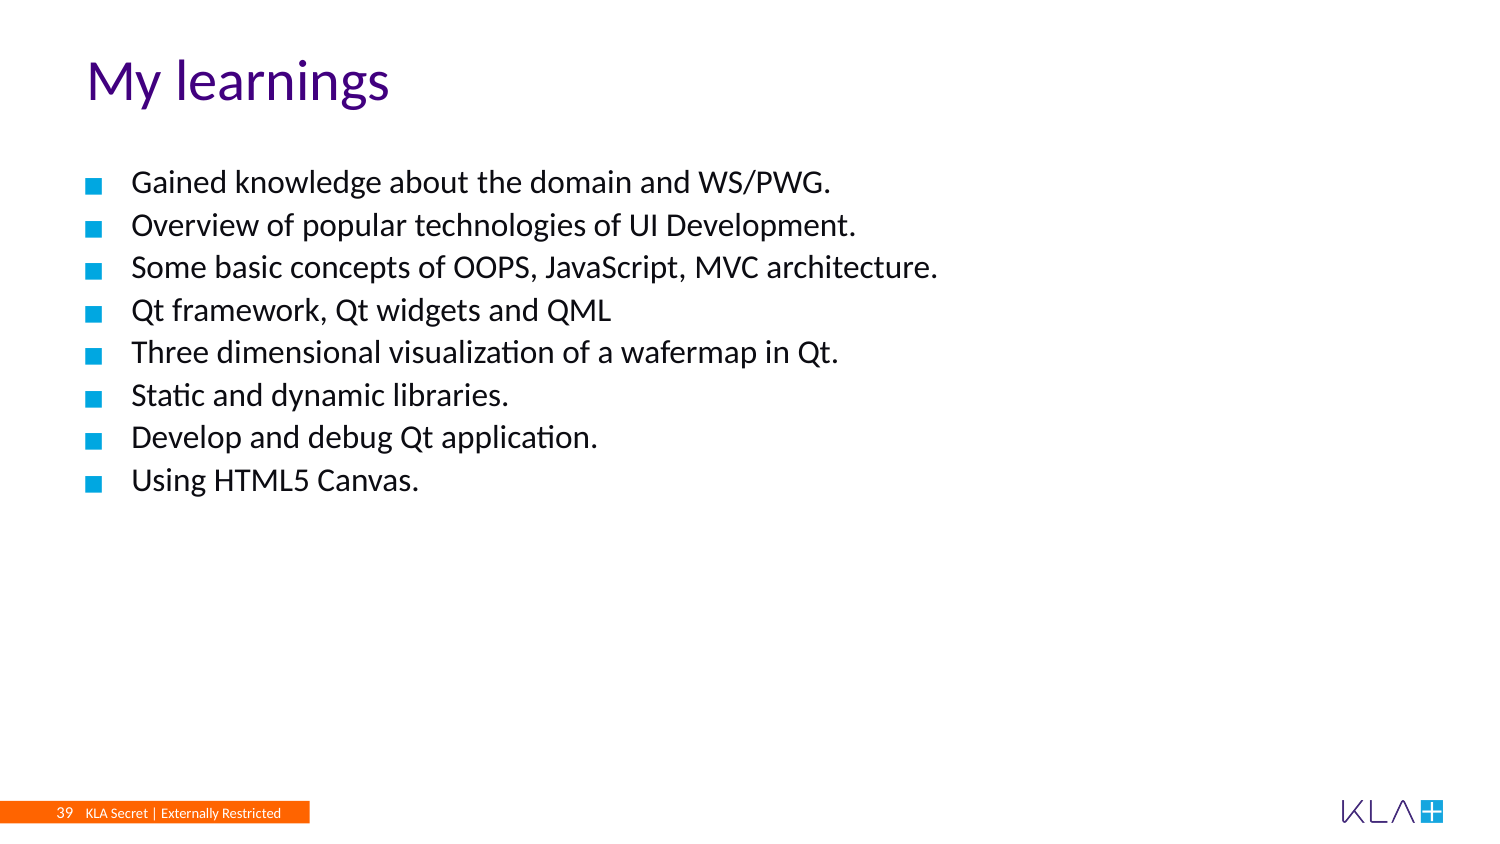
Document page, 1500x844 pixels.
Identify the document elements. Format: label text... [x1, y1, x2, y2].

list Gained knowledge about the domain and WS/PWG. Overview of popular technologies of UI Development. Some basic concepts of OOPS, JavaScript, MVC architecture. Qt framework, Qt widgets and QML Three dimensional visualization of a wafermap in Qt. Static and dynamic libraries. Develop and debug Qt application. Using HTML5 Canvas. [45, 112, 1452, 675]
title My learnings [61, 45, 1468, 113]
picture [1342, 800, 1443, 823]
